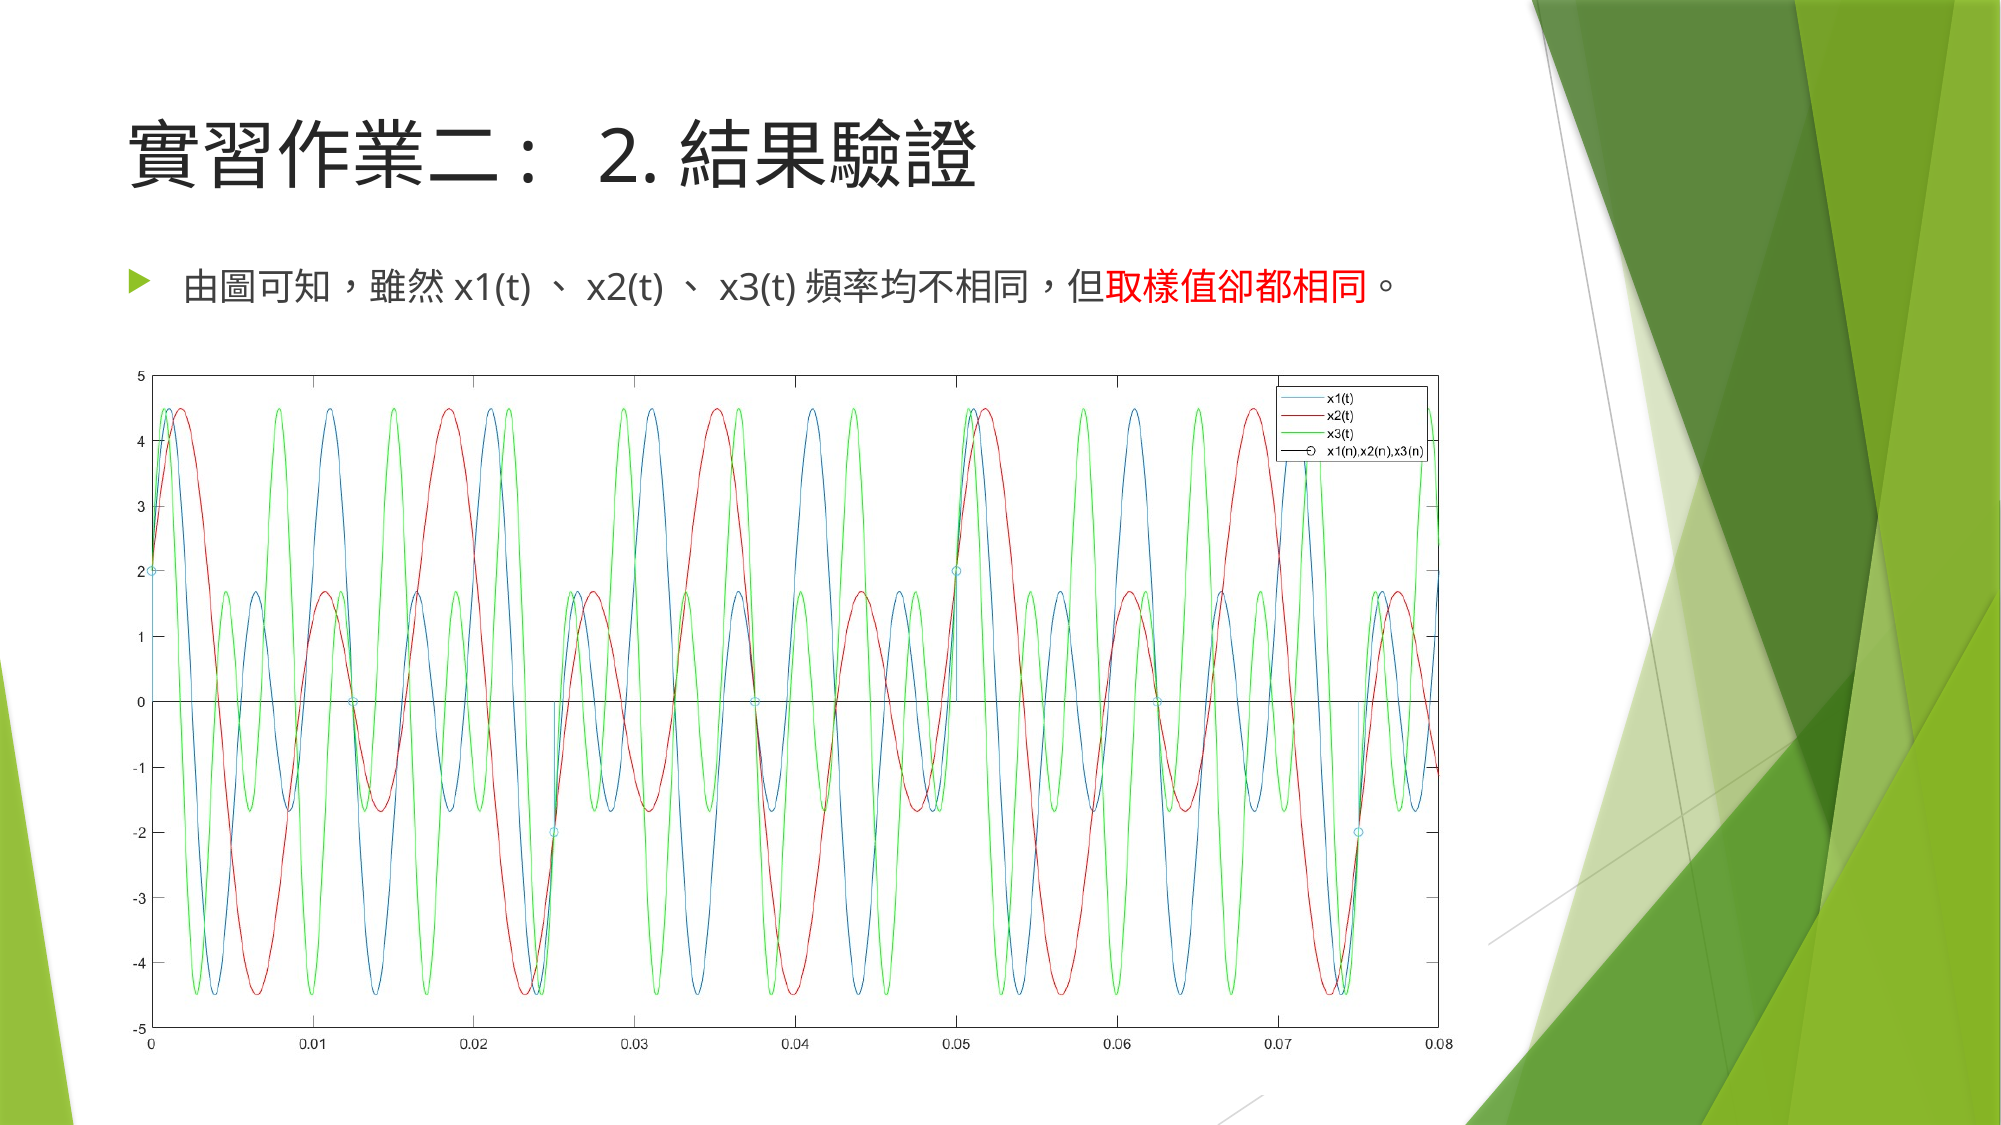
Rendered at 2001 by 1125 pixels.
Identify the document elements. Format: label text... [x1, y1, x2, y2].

picture [99, 352, 1490, 1095]
list 由圖可知，雖然x1(t)、x2(t)、x3(t)頻率均不相同，但取樣值卻都相同。 [111, 255, 1522, 893]
title 實習作業二: 2.結果驗證 [111, 99, 1522, 255]
